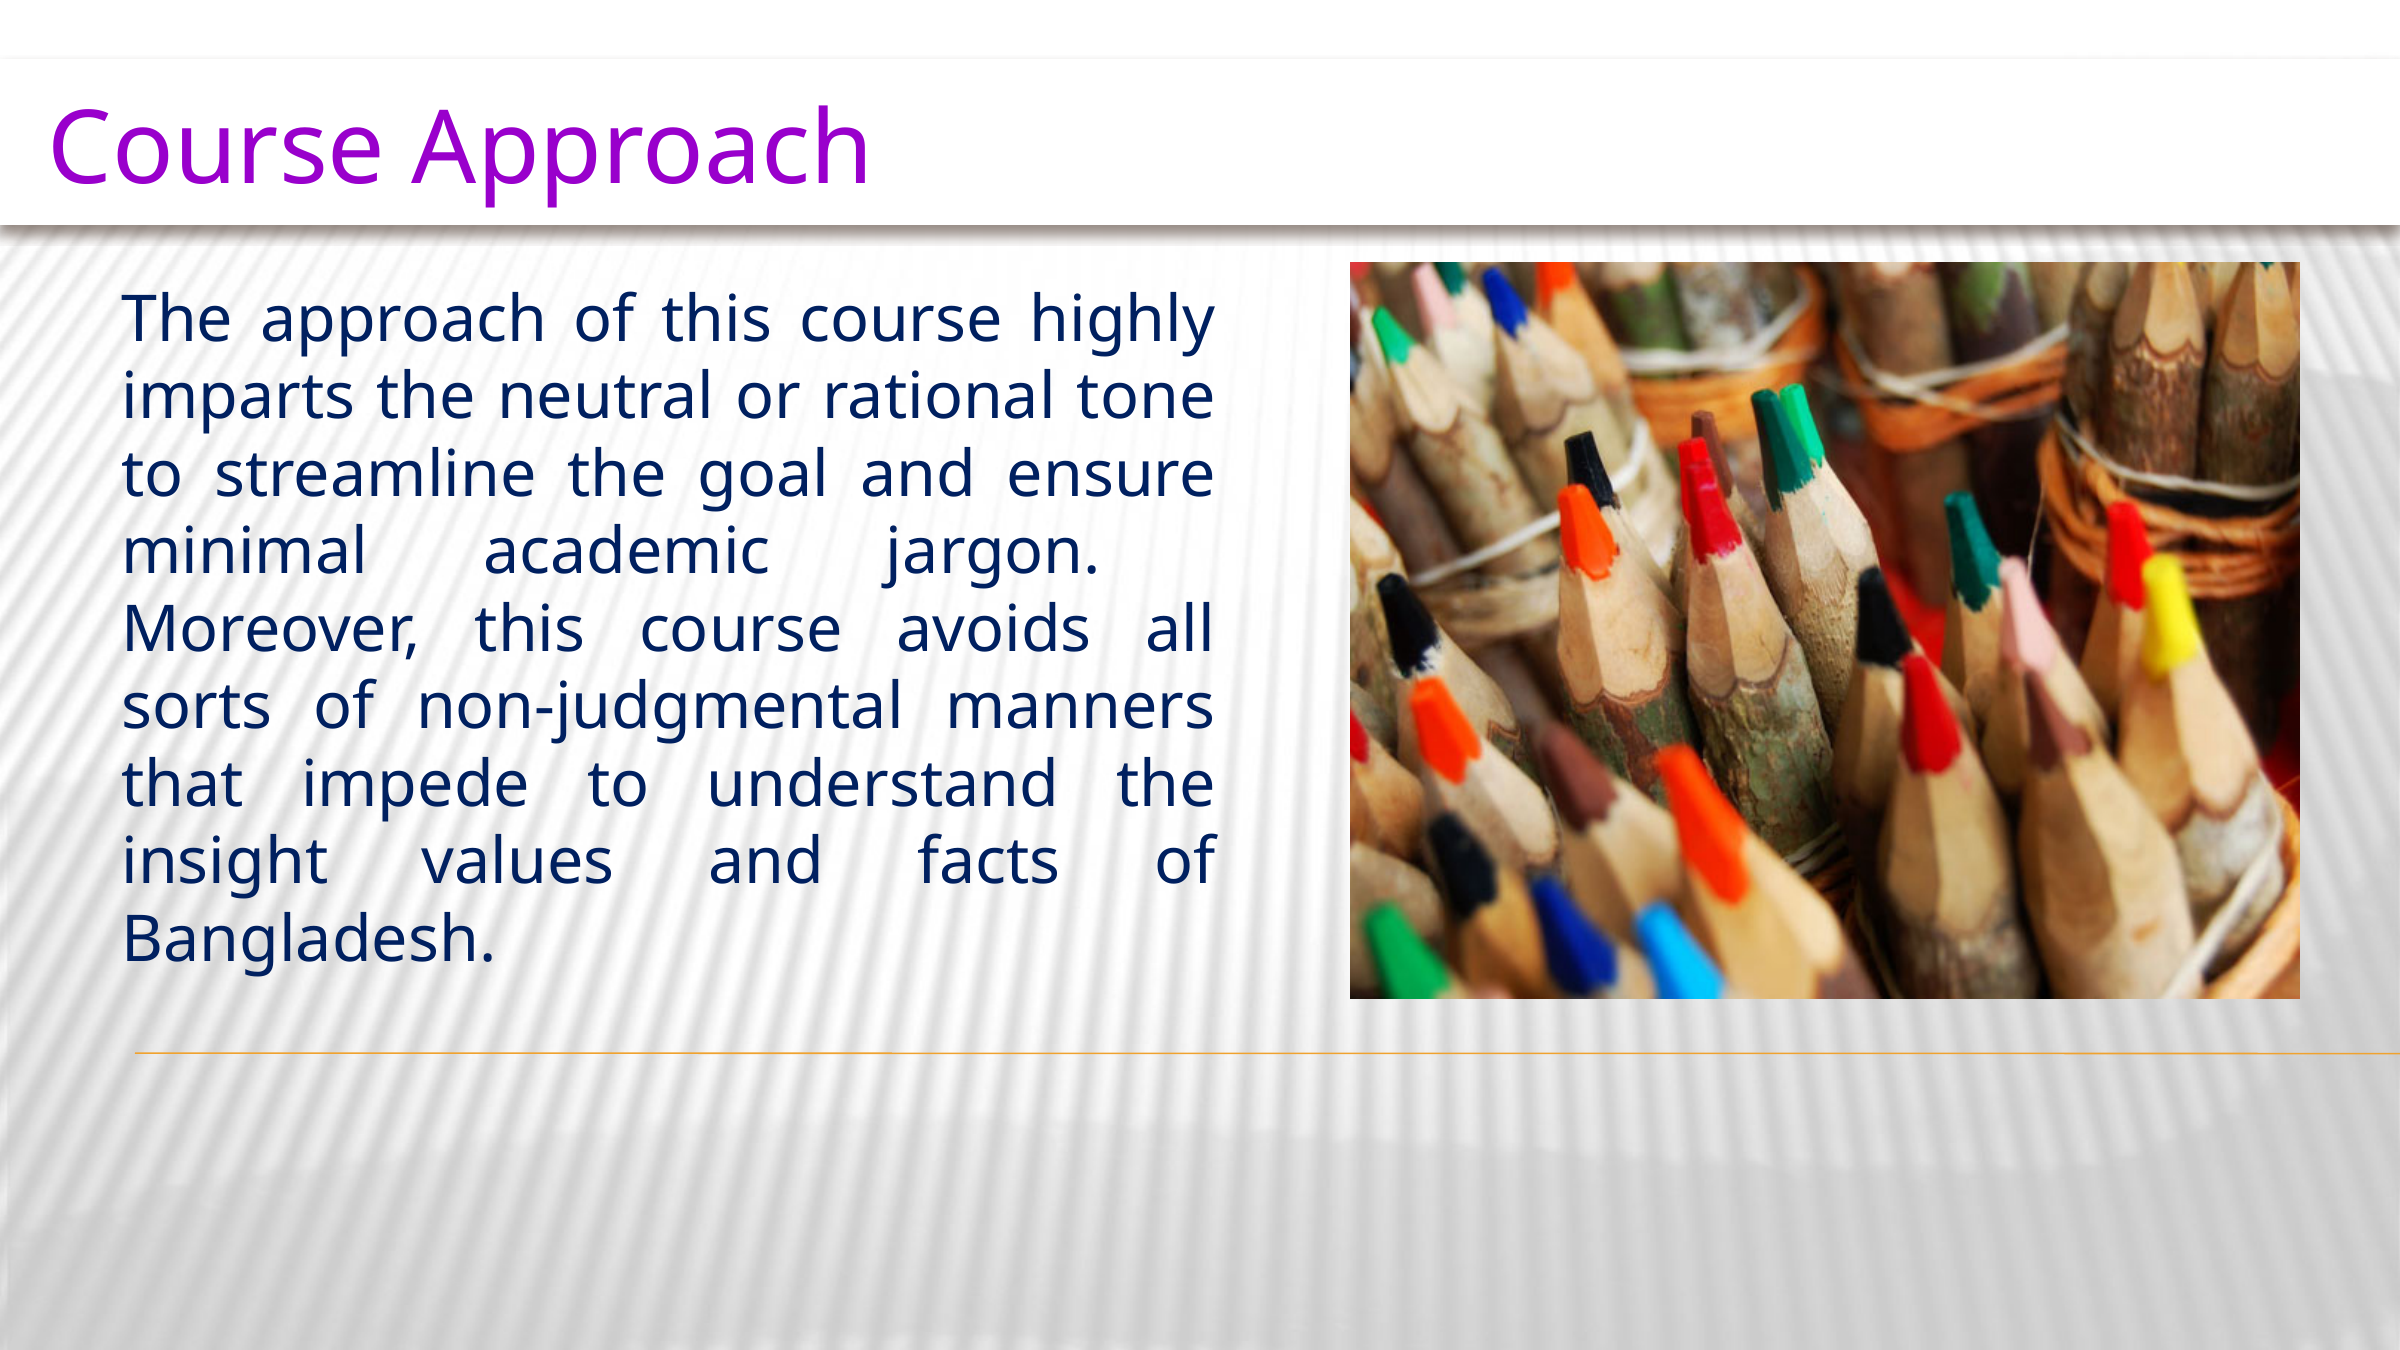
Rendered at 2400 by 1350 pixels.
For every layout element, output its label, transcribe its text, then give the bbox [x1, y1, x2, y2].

text_box Course Approach [0, 59, 2400, 225]
picture [1349, 262, 2301, 1000]
subtitle The approach of this course highly imparts the neutral or rational tone to streamline the goal and ensure minimal academic jargon. Moreover, this course avoids all sorts of non-judgmental manners that impede to understand the insight values and facts of Bangladesh. [99, 274, 1238, 1076]
